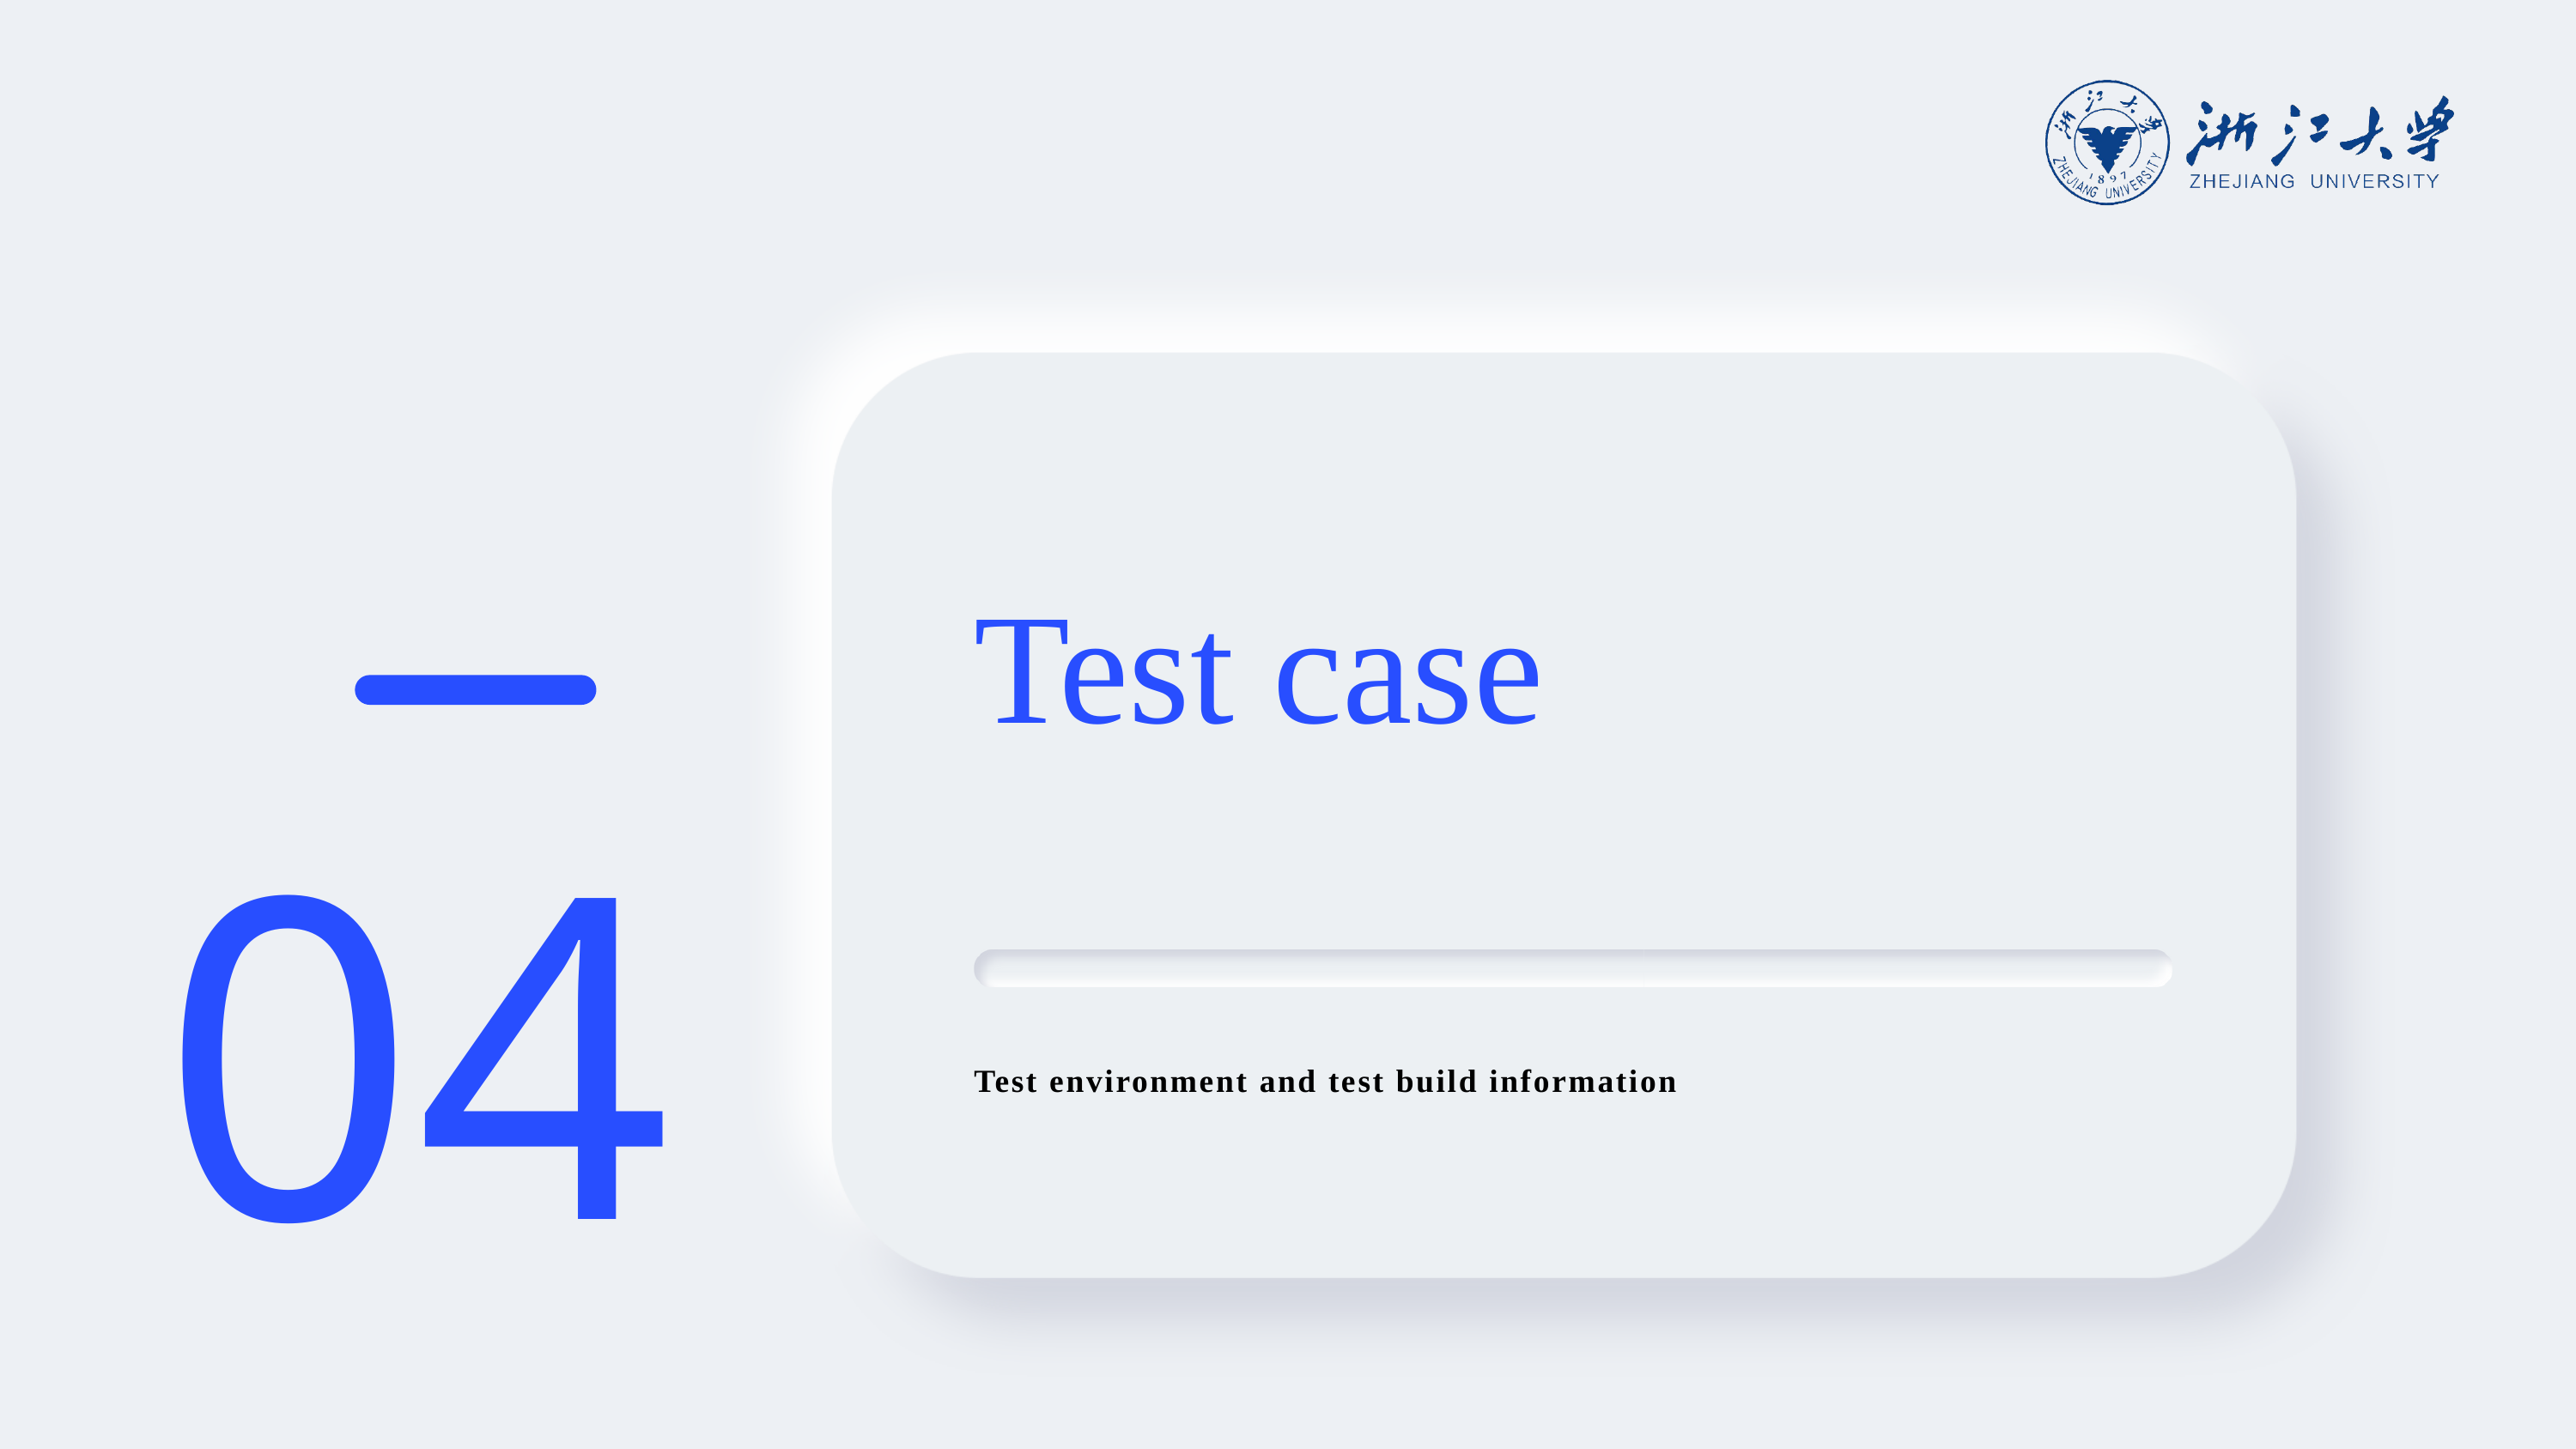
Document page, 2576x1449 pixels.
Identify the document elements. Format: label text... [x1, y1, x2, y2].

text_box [355, 675, 597, 706]
picture [2038, 58, 2470, 217]
text_box 04 [161, 682, 705, 1309]
picture [733, 254, 2397, 1378]
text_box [974, 949, 2173, 988]
